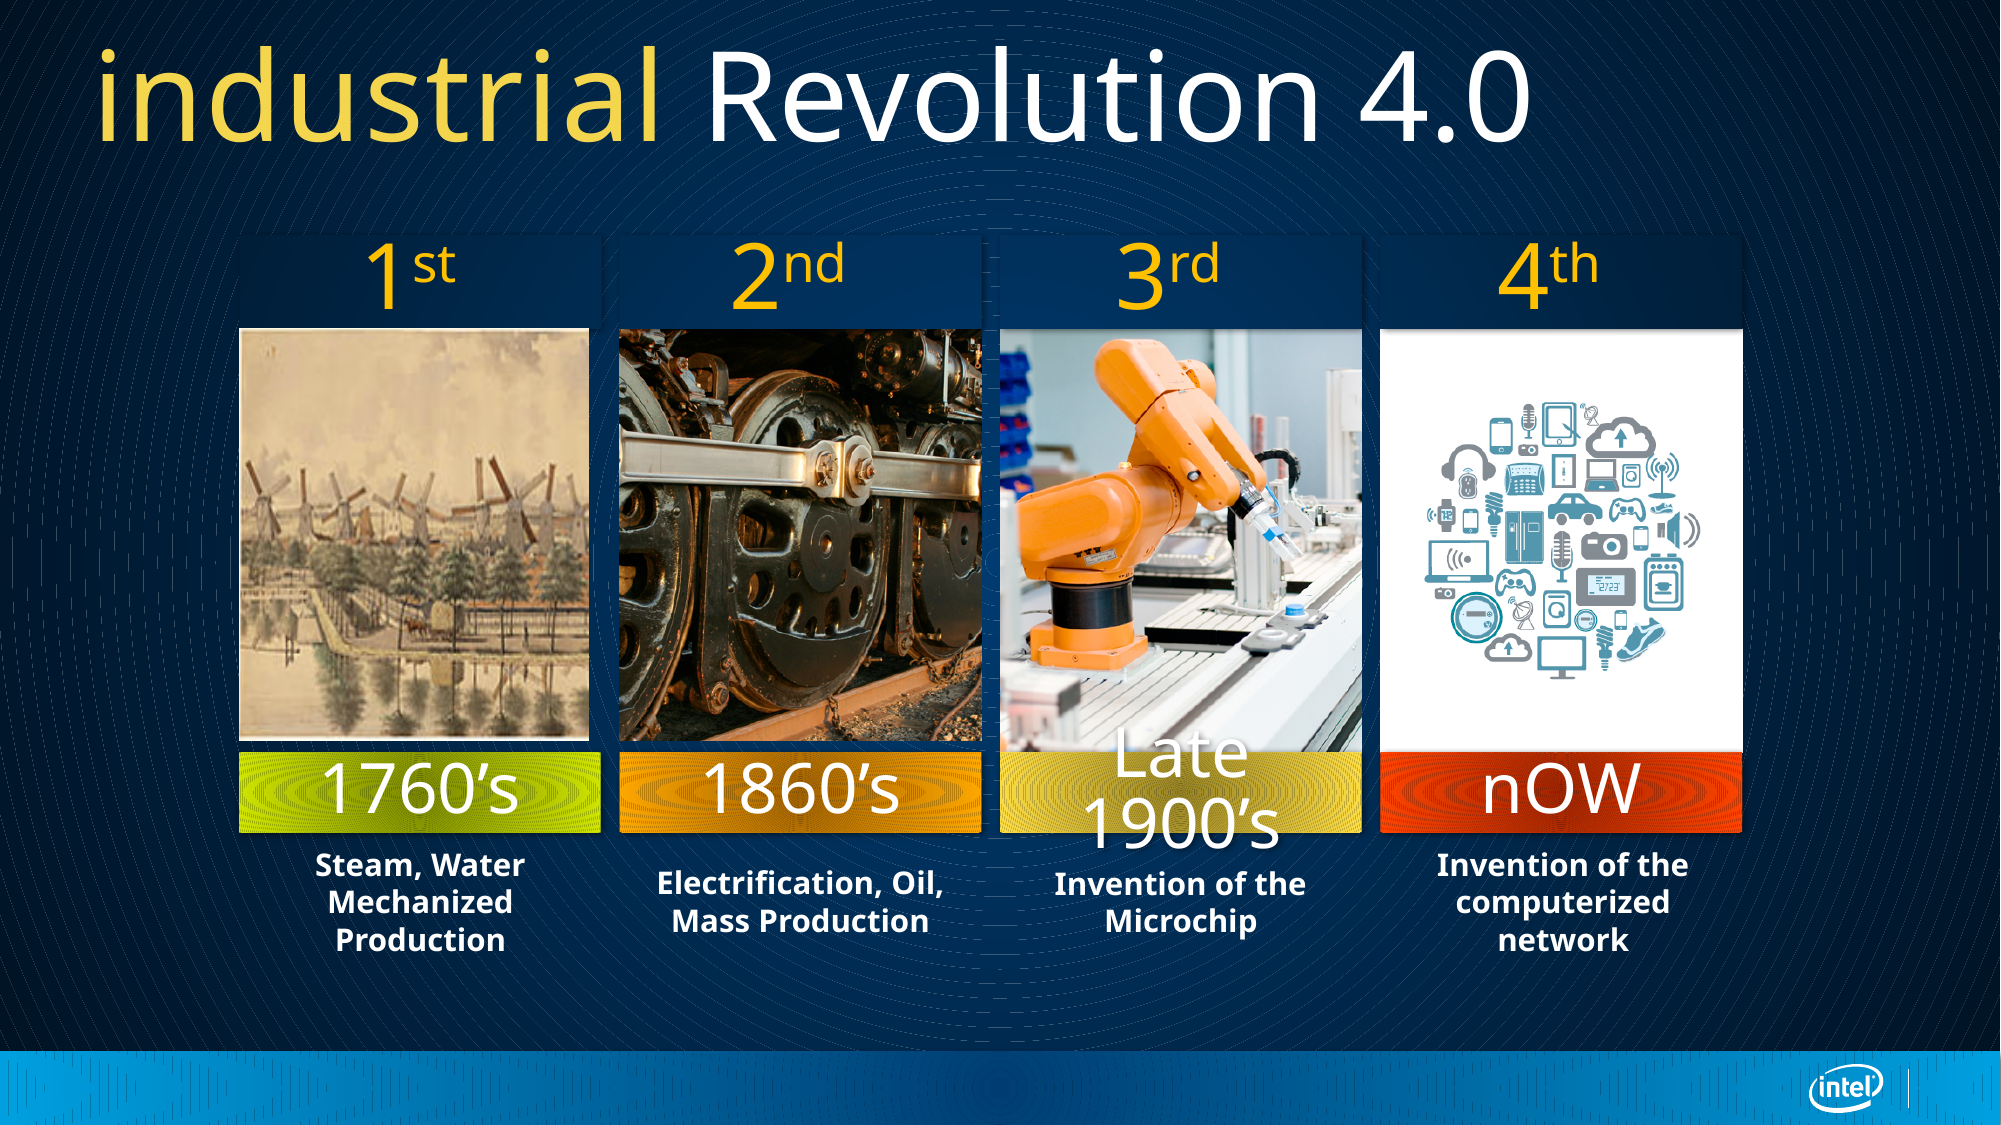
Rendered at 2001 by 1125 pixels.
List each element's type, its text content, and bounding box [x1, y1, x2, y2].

text_box Steam, Water Mechanized Production [239, 832, 602, 971]
text_box nOW [1380, 759, 1743, 833]
text_box Electrification, Oil, Mass Production [619, 832, 982, 971]
picture [238, 328, 590, 741]
picture [999, 328, 1362, 753]
text_box 2nd [619, 234, 982, 315]
text_box 1760’s [238, 752, 601, 833]
text_box 3rd [999, 234, 1362, 327]
text_box Invention of the Microchip [1000, 832, 1362, 971]
text_box Late 1900’s [999, 759, 1362, 833]
picture [1380, 328, 1743, 753]
text_box Invention of the computerized network [1382, 832, 1745, 971]
text_box 1st [239, 234, 602, 330]
text_box 4th [1380, 234, 1743, 327]
text_box 1860’s [619, 751, 982, 832]
title industrial Revolution 4.0 [77, 49, 1923, 169]
picture [619, 316, 982, 741]
